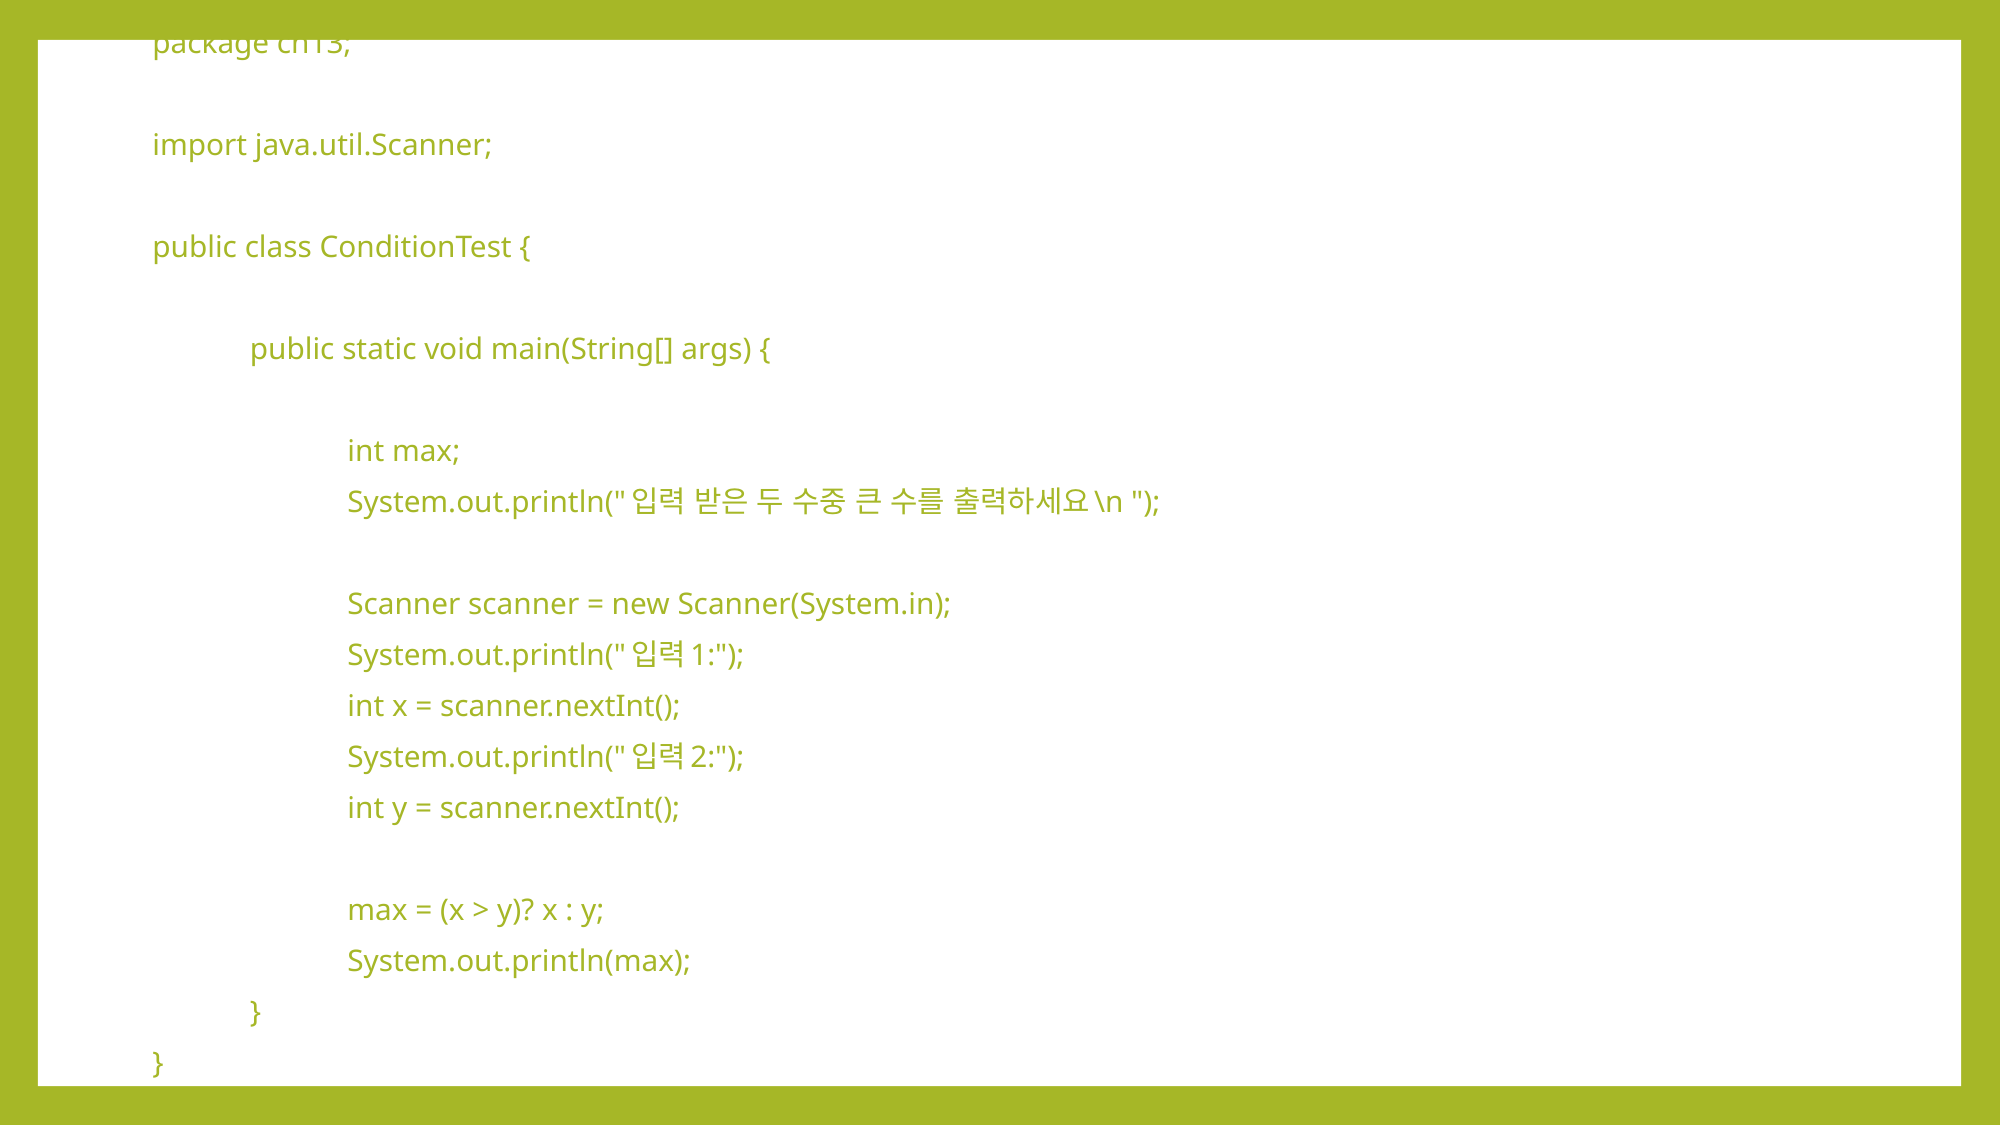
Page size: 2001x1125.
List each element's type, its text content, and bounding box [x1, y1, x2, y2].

list package ch13; import java.util.Scanner; public class ConditionTest { public static void main(String[] args) { int max; System.out.println("입력 받은 두 수중 큰 수를 출력하세요\n "); Scanner scanner = new Scanner(System.in); System.out.println("입력1:"); int x = scanner.nextInt(); System.out.println("입력2:"); int y = scanner.nextInt(); max = (x > y)? x : y; System.out.println(max); } } [137, 20, 1863, 1088]
